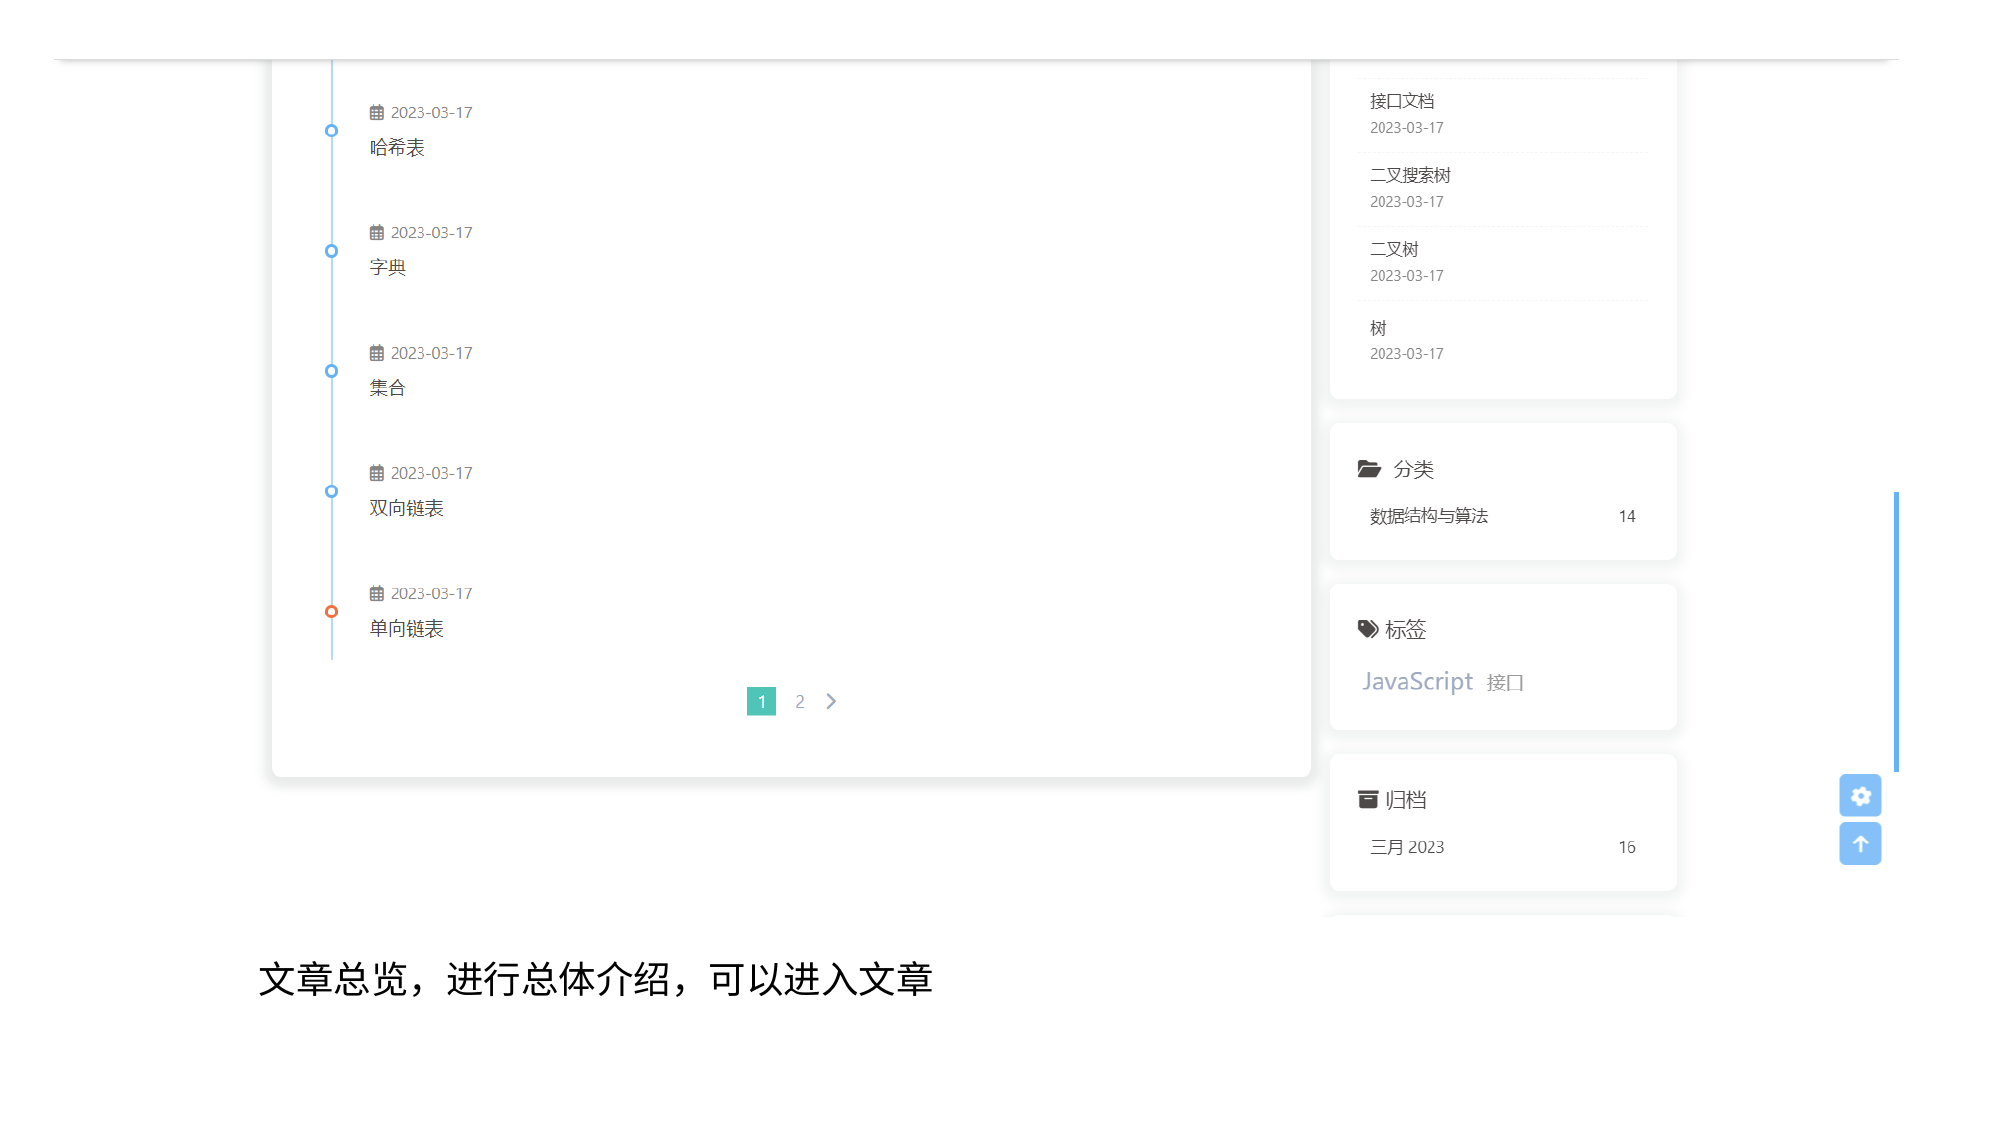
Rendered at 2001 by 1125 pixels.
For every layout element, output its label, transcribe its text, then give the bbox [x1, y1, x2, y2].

picture [54, 59, 1899, 917]
text_box 文章总览，进行总体介绍，可以进入文章 [243, 948, 1807, 1009]
